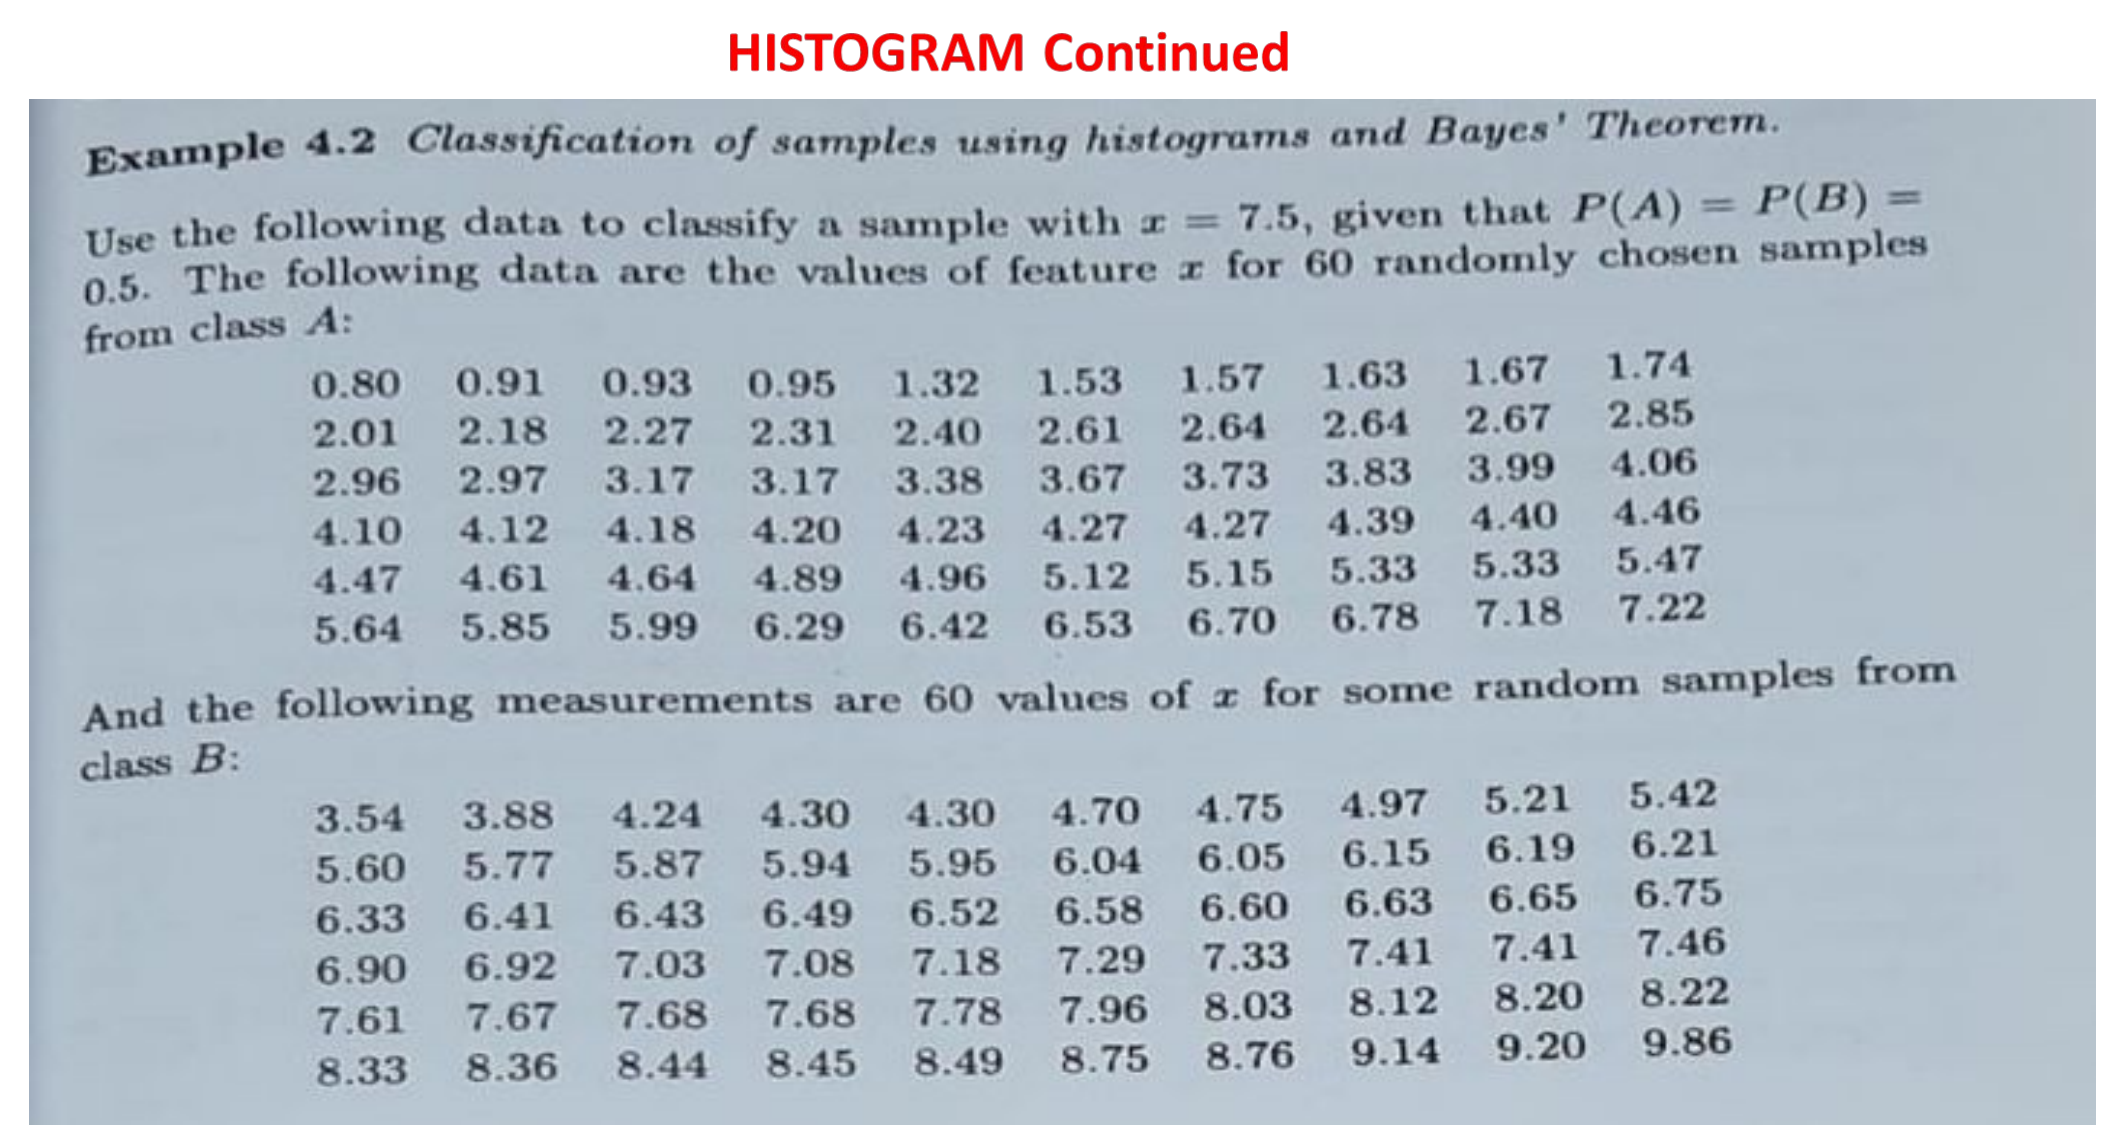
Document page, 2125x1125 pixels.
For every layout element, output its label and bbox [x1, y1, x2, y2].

text_box [28, 0, 2097, 1125]
